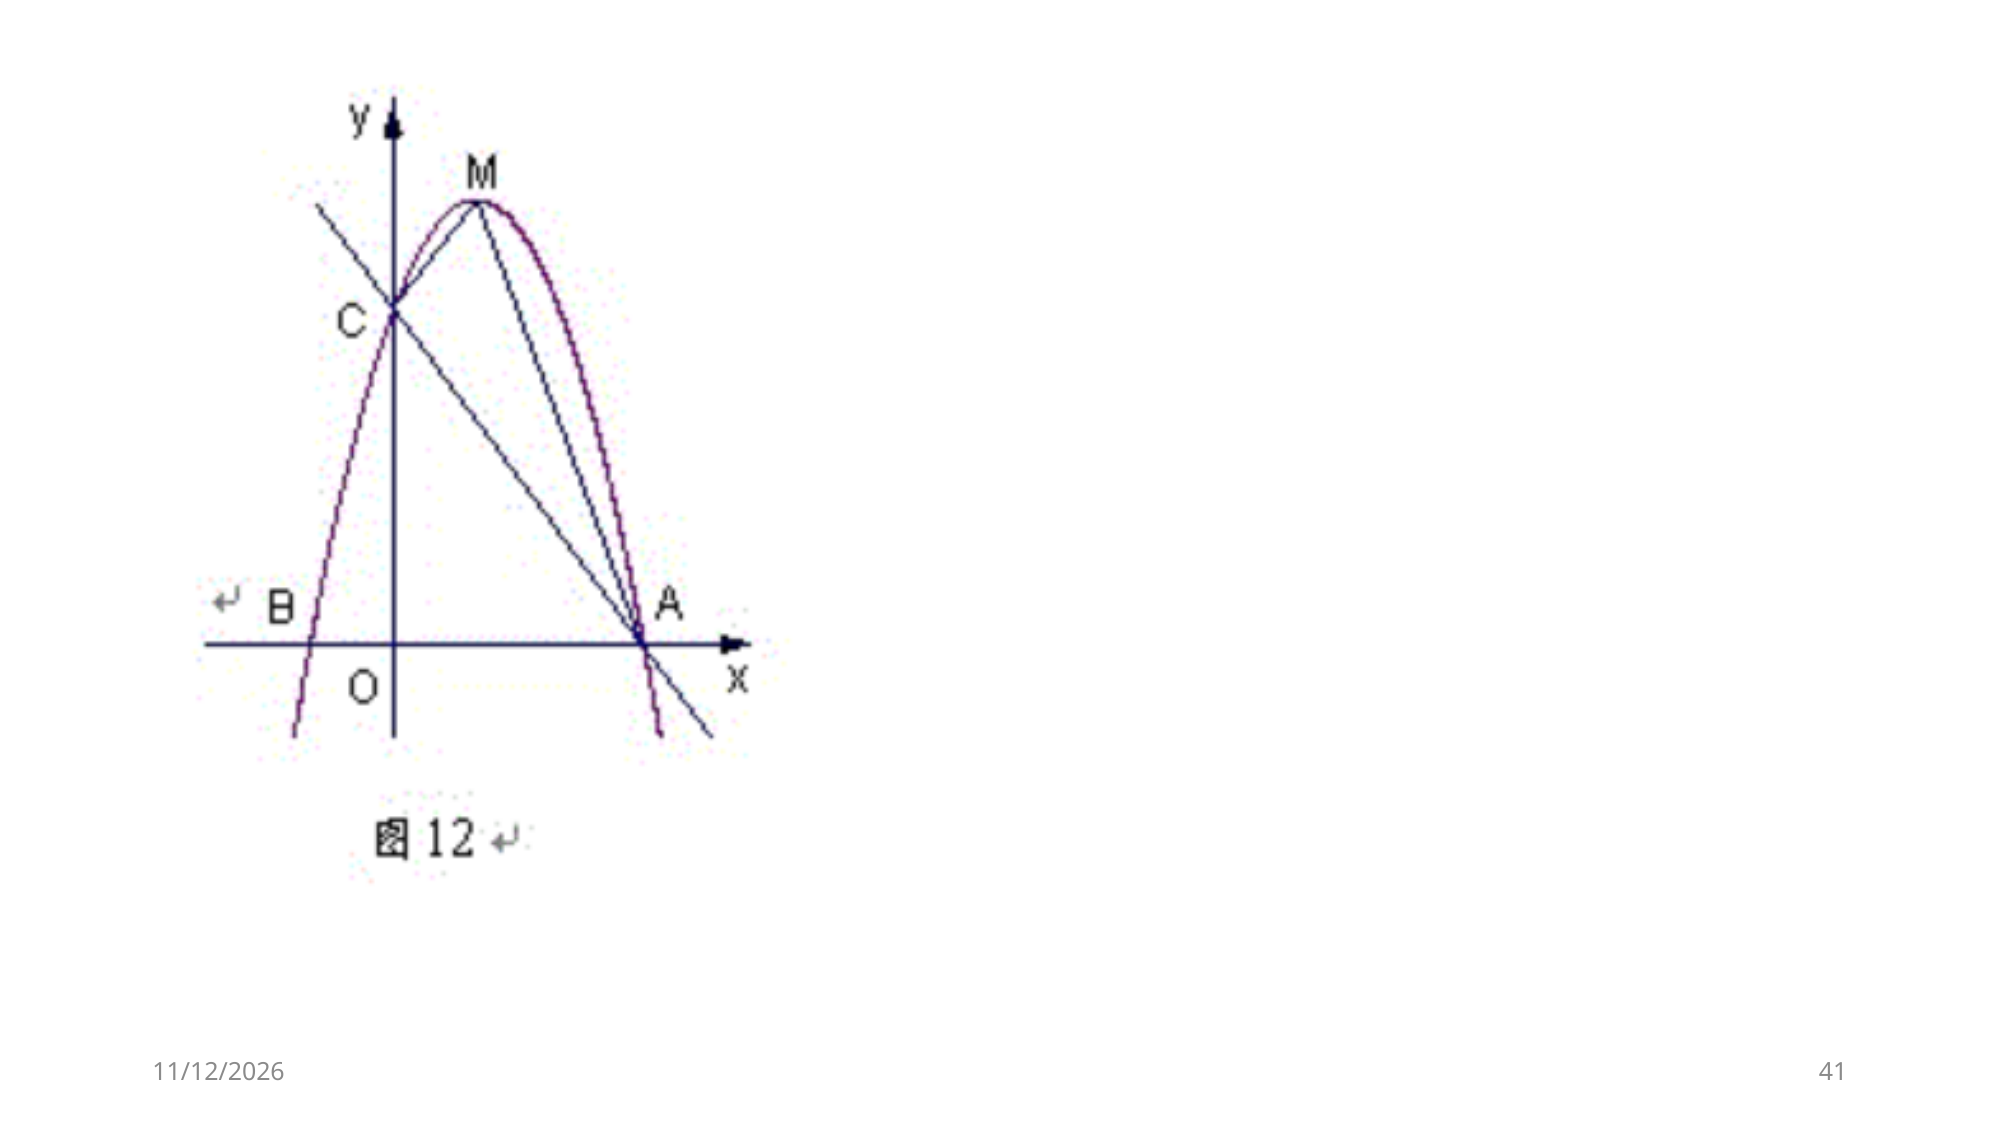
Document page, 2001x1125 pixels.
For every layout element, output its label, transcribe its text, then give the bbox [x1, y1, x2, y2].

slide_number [137, 1042, 588, 1103]
picture [77, 57, 864, 894]
slide_number 41 [1412, 1042, 1863, 1103]
